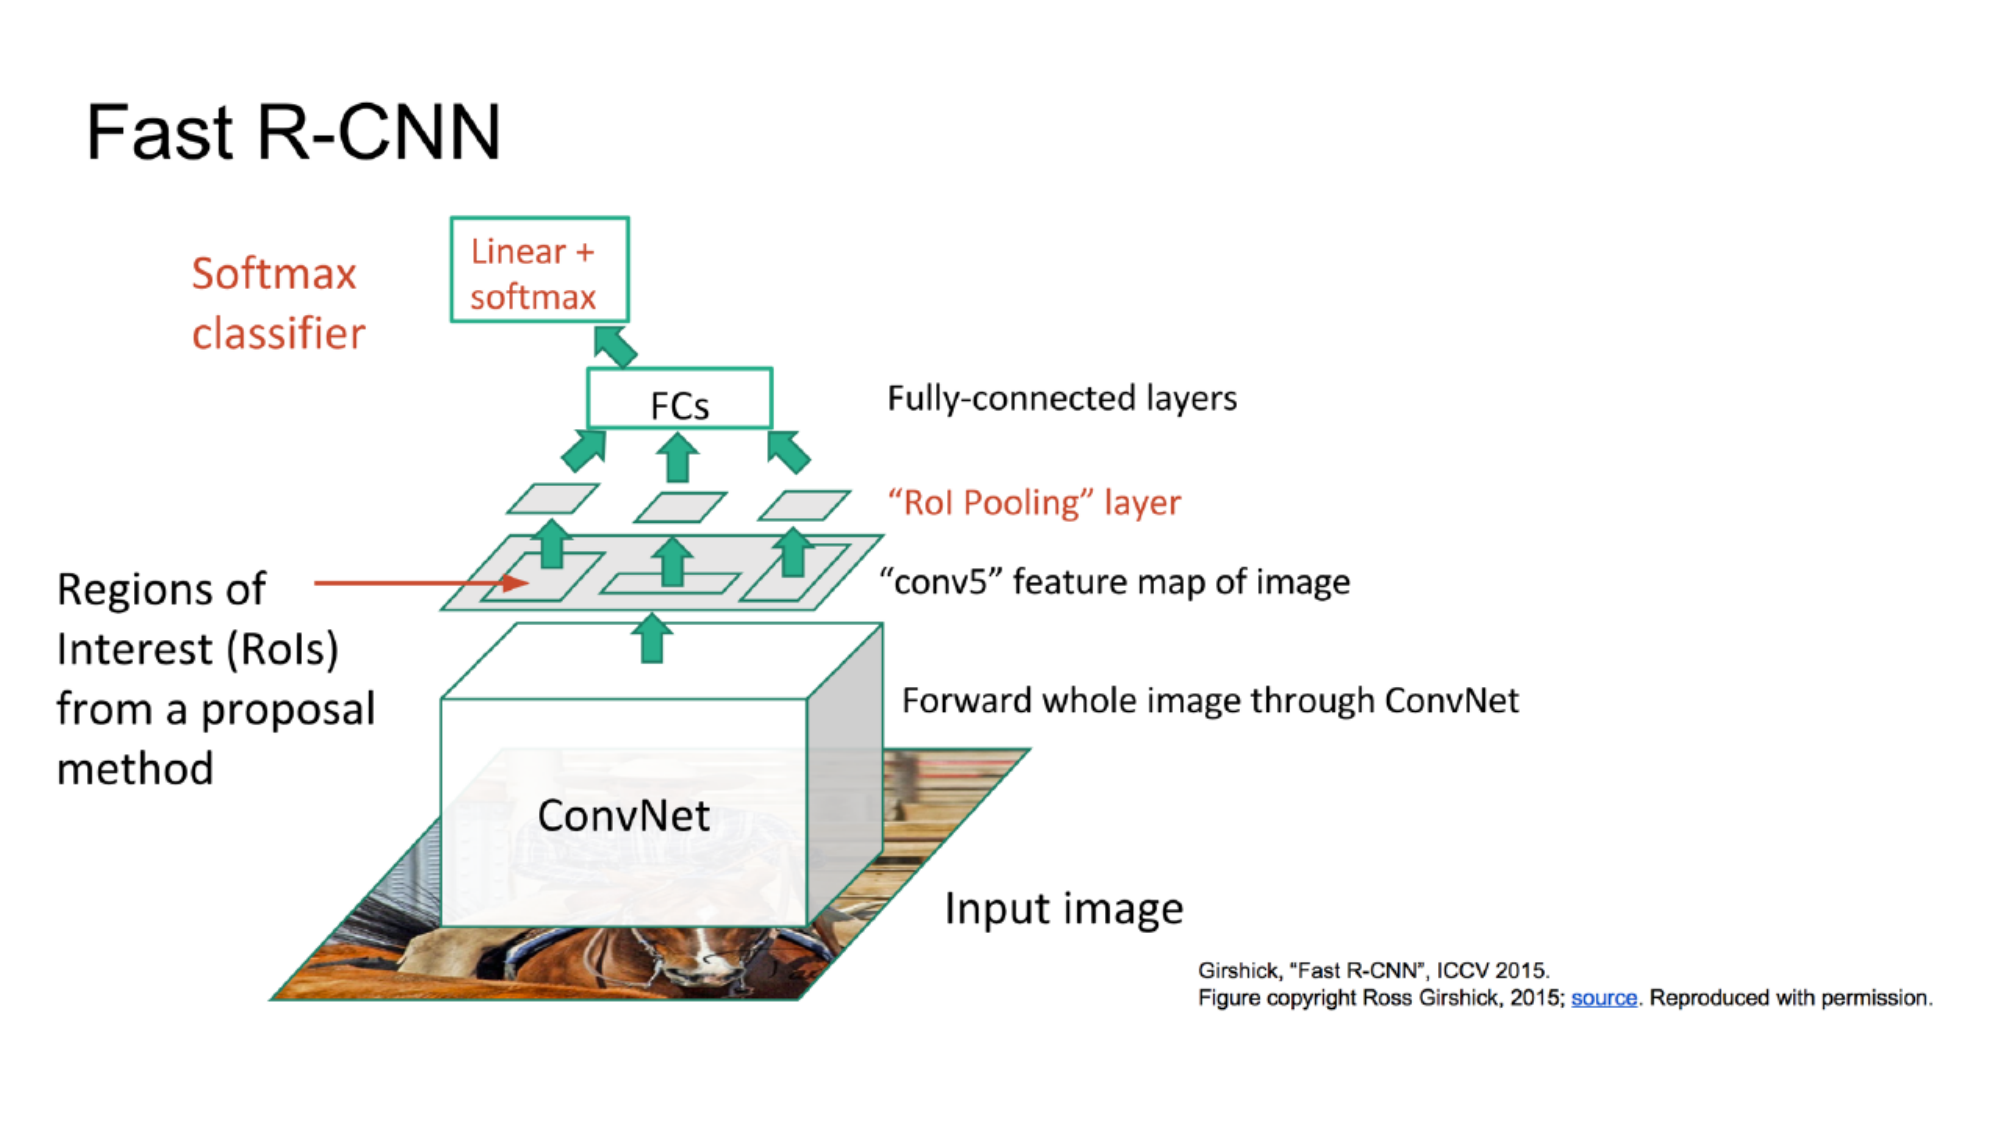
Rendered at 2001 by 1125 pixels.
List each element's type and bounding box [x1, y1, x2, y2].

picture [47, 92, 1953, 1033]
